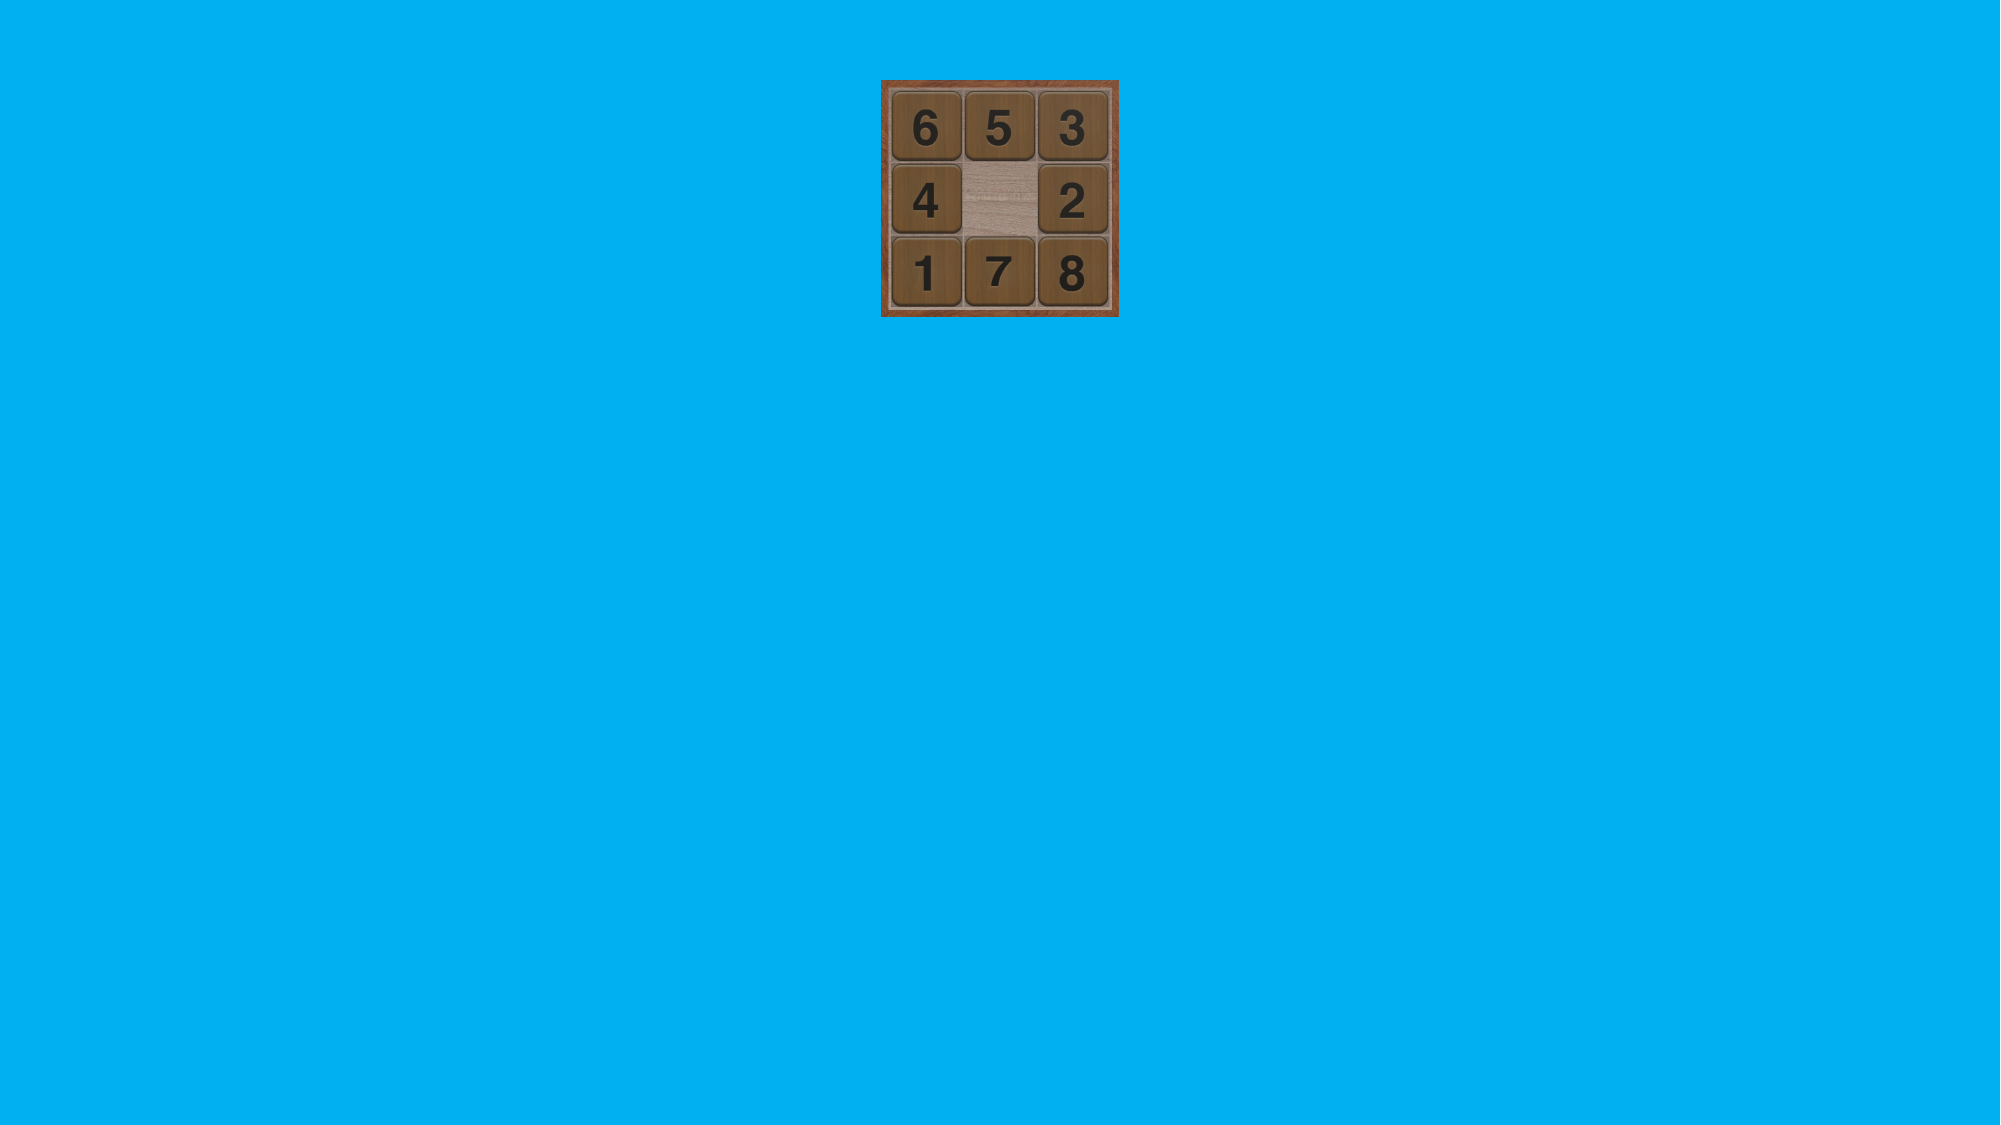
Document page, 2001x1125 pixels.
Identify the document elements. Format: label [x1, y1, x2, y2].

picture [882, 81, 1118, 316]
